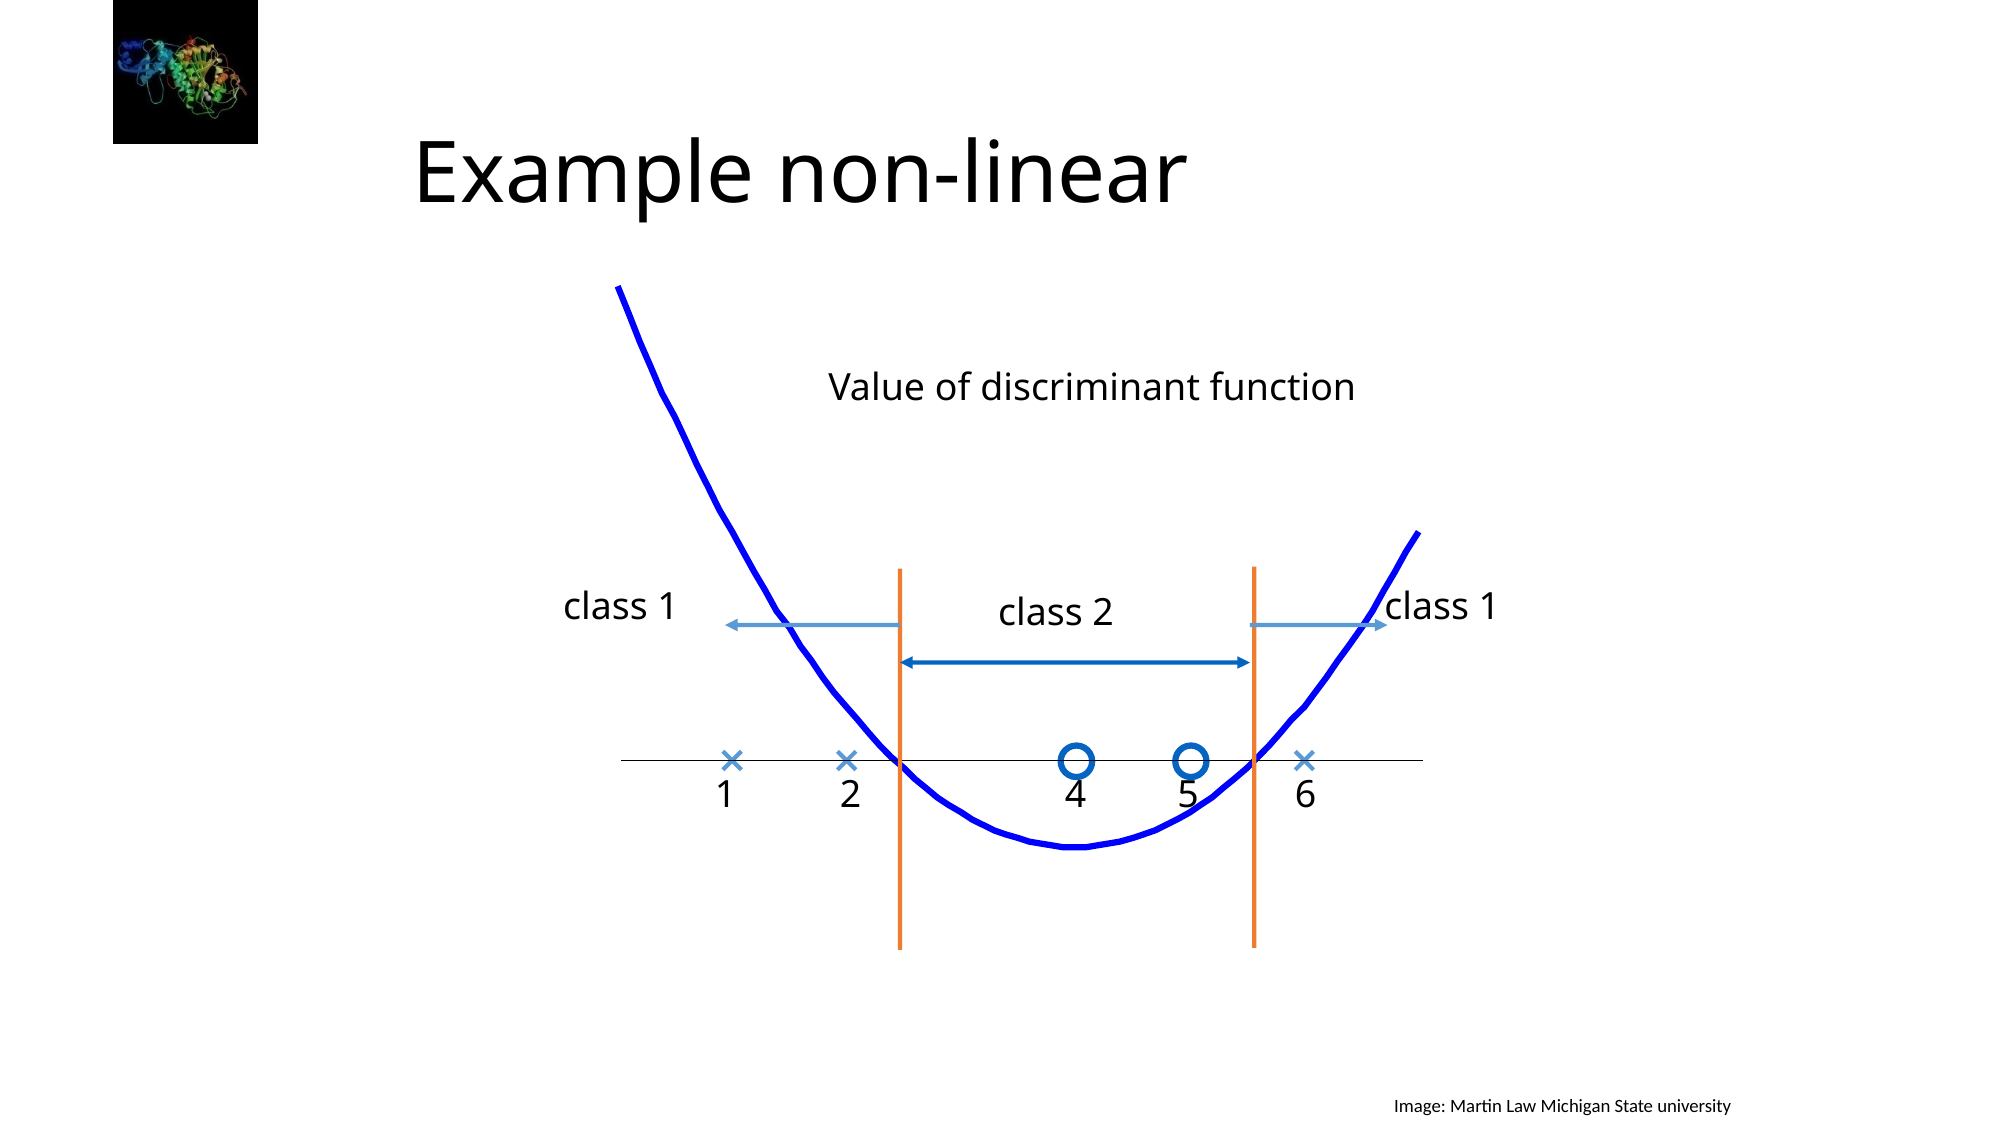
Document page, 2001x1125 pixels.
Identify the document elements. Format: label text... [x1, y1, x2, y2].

picture [113, 0, 258, 144]
text_box [1249, 618, 1388, 632]
text_box 5 [1162, 762, 1214, 823]
text_box Image: Martin Law Michigan State university [1379, 1086, 1746, 1124]
text_box 1 [699, 762, 752, 823]
text_box class 1 [1369, 574, 1516, 635]
text_box class 2 [983, 580, 1129, 641]
text_box class 1 [548, 574, 694, 635]
text_box Value of discriminant function [813, 355, 1372, 461]
text_box 6 [1279, 762, 1331, 823]
title Example non-linear [397, 120, 1550, 229]
text_box [901, 761, 1254, 848]
text_box [617, 286, 1419, 760]
text_box 4 [1050, 762, 1102, 823]
text_box [900, 656, 1250, 669]
text_box [724, 618, 901, 632]
text_box 2 [825, 762, 877, 823]
